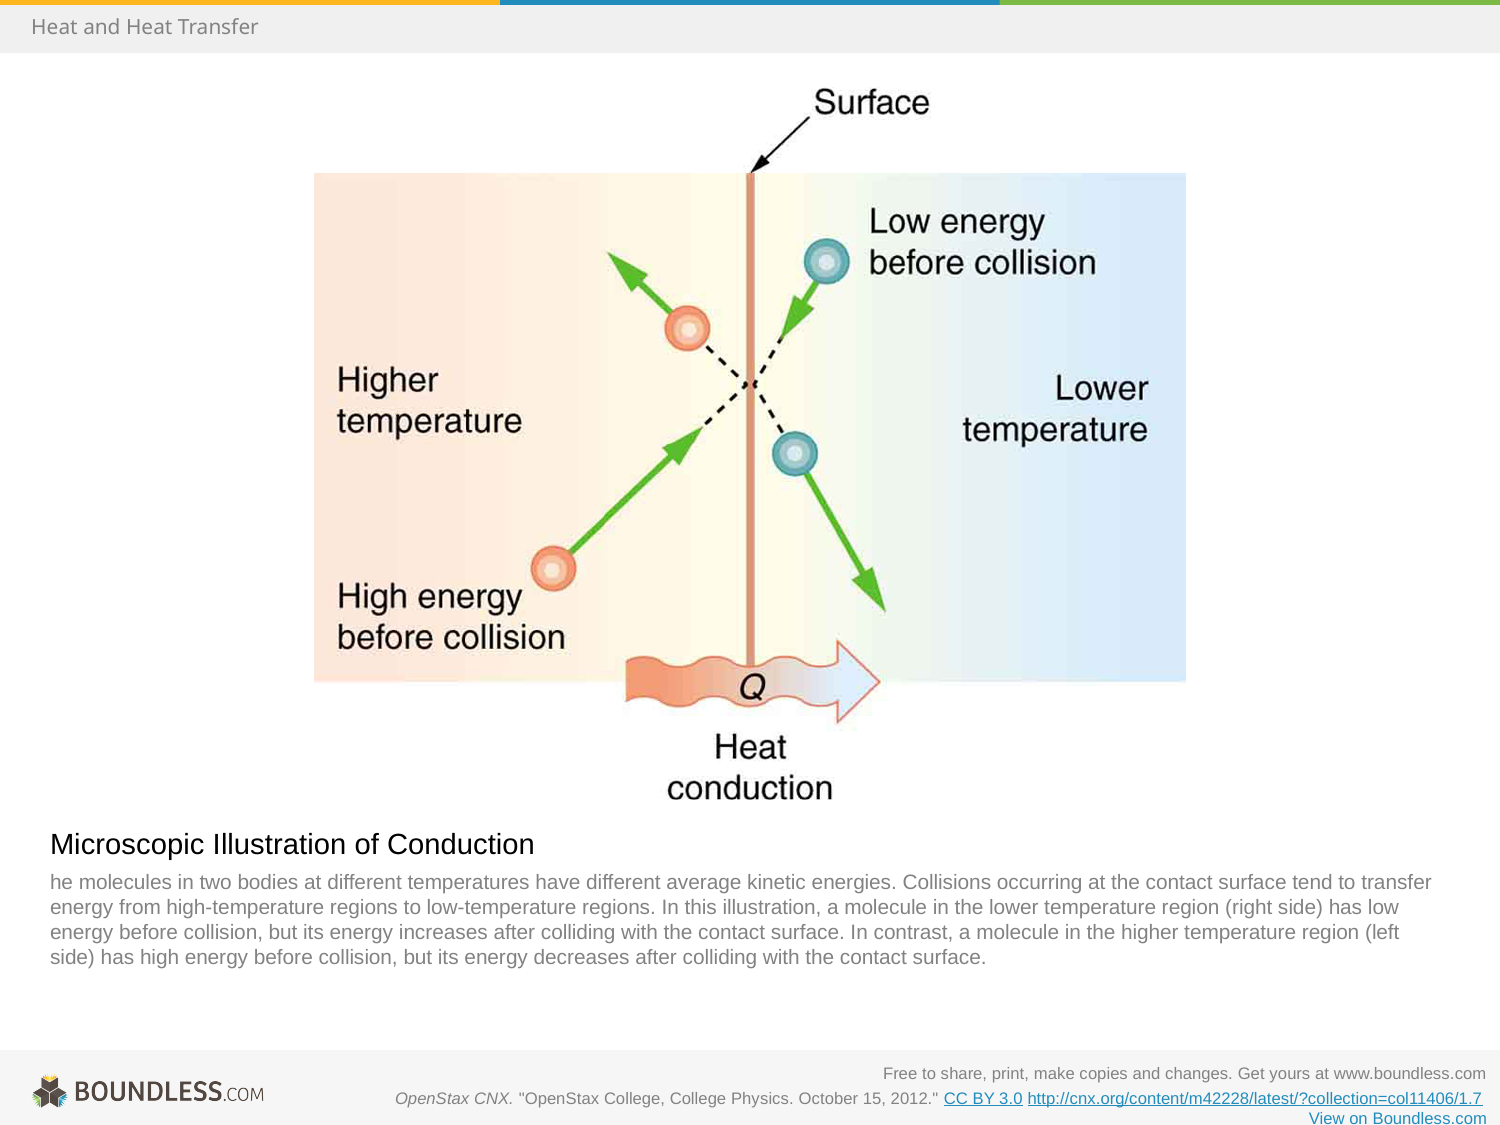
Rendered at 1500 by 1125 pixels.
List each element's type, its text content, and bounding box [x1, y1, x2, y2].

picture [313, 87, 1187, 801]
picture [30, 1072, 265, 1109]
text_box OpenStax CNX. "OpenStax College, College Physics. October 15, 2012." CC BY 3.0 http://cnx.org/content/m42228/latest/?collection=col11406/1.7 View on Boundless.com [274, 1087, 1488, 1125]
text_box [0, 2, 1500, 54]
text_box Heat and Heat Transfer [31, 13, 1475, 38]
text_box Free to share, print, make copies and changes. Get yours at www.boundless.com [649, 1062, 1488, 1087]
text_box [0, 1050, 1500, 1125]
list Microscopic Illustration of Conduction he molecules in two bodies at different temperatures have different average kinetic energies. Collisions occurring at the contact surface tend to transfer energy from high-temperature regions to low-temperature regions. In this illustration, a molecule in the lower temperature region (right side) has low energy before collision, but its energy increases after colliding with the contact surface. In contrast, a molecule in the higher temperature region (left side) has high energy before collision, but its energy decreases after colliding with the contact surface. [50, 825, 1450, 1038]
